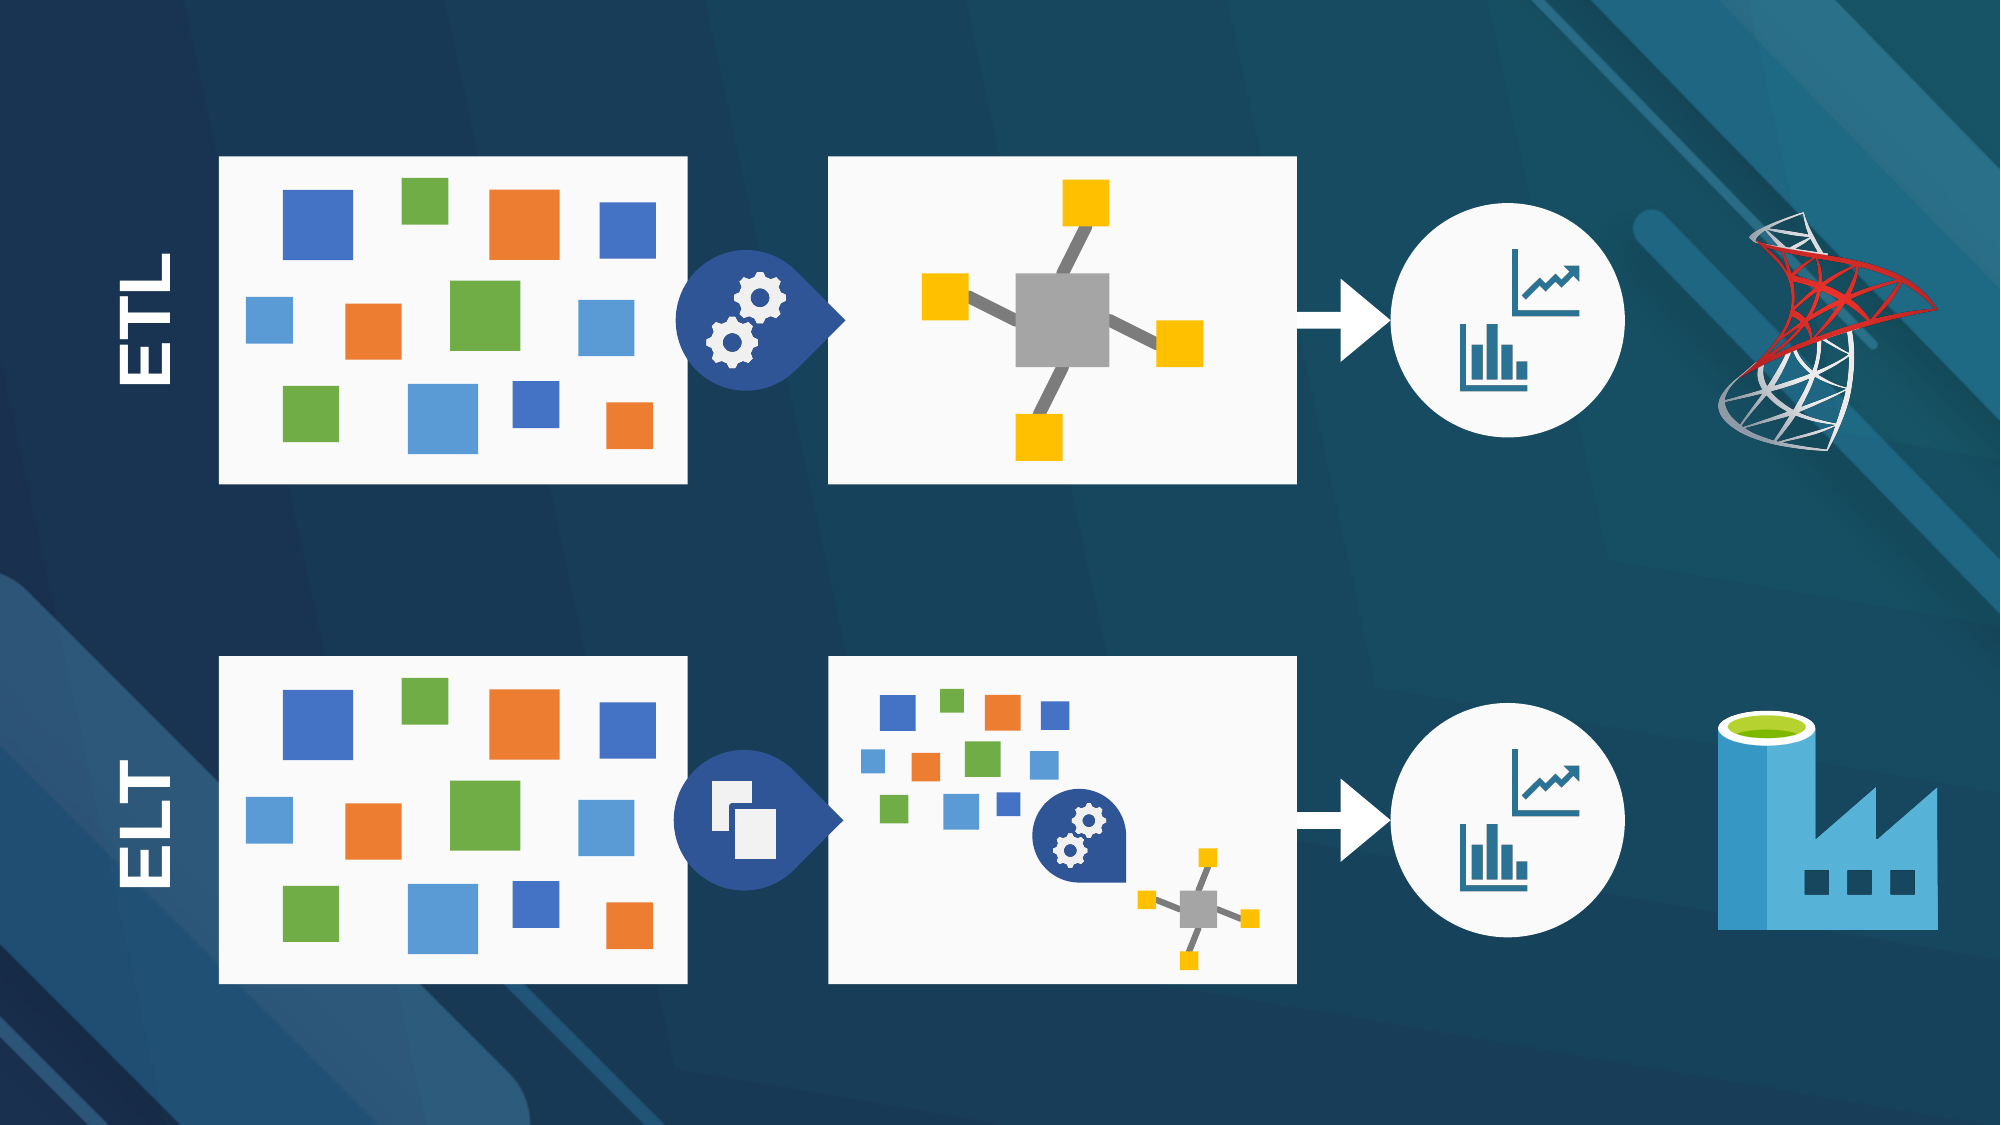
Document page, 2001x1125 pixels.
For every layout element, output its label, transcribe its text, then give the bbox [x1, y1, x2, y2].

text_box ELT [62, 662, 216, 991]
picture [0, 0, 2000, 1125]
text_box ETL [63, 156, 216, 485]
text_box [218, 156, 1626, 485]
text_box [218, 655, 1626, 985]
